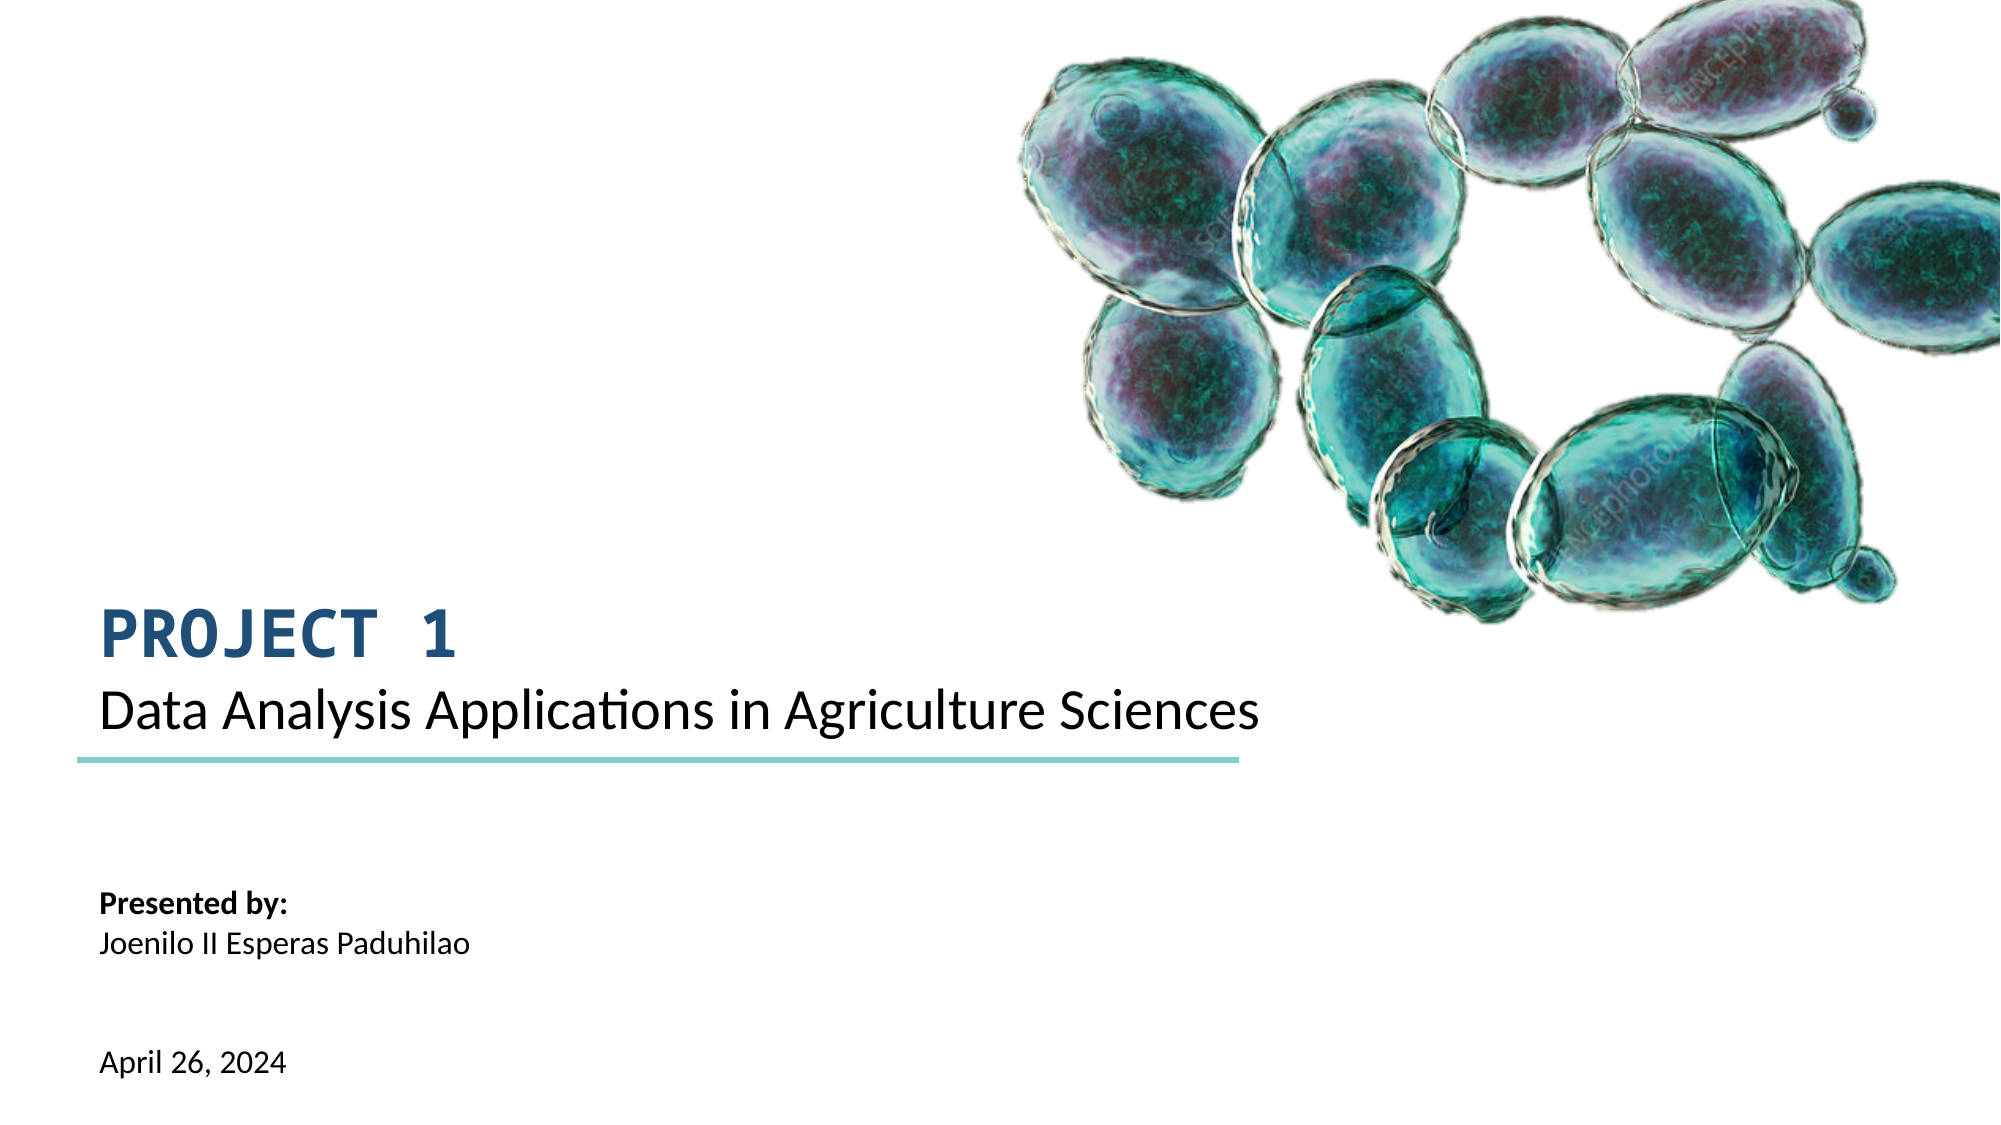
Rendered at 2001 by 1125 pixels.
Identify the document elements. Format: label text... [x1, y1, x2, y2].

text_box PROJECT 1 Data Analysis Applications in Agriculture Sciences Presented by: Joenilo II Esperas Paduhilao April 26, 2024 [84, 583, 1276, 1088]
picture [867, 0, 2000, 720]
